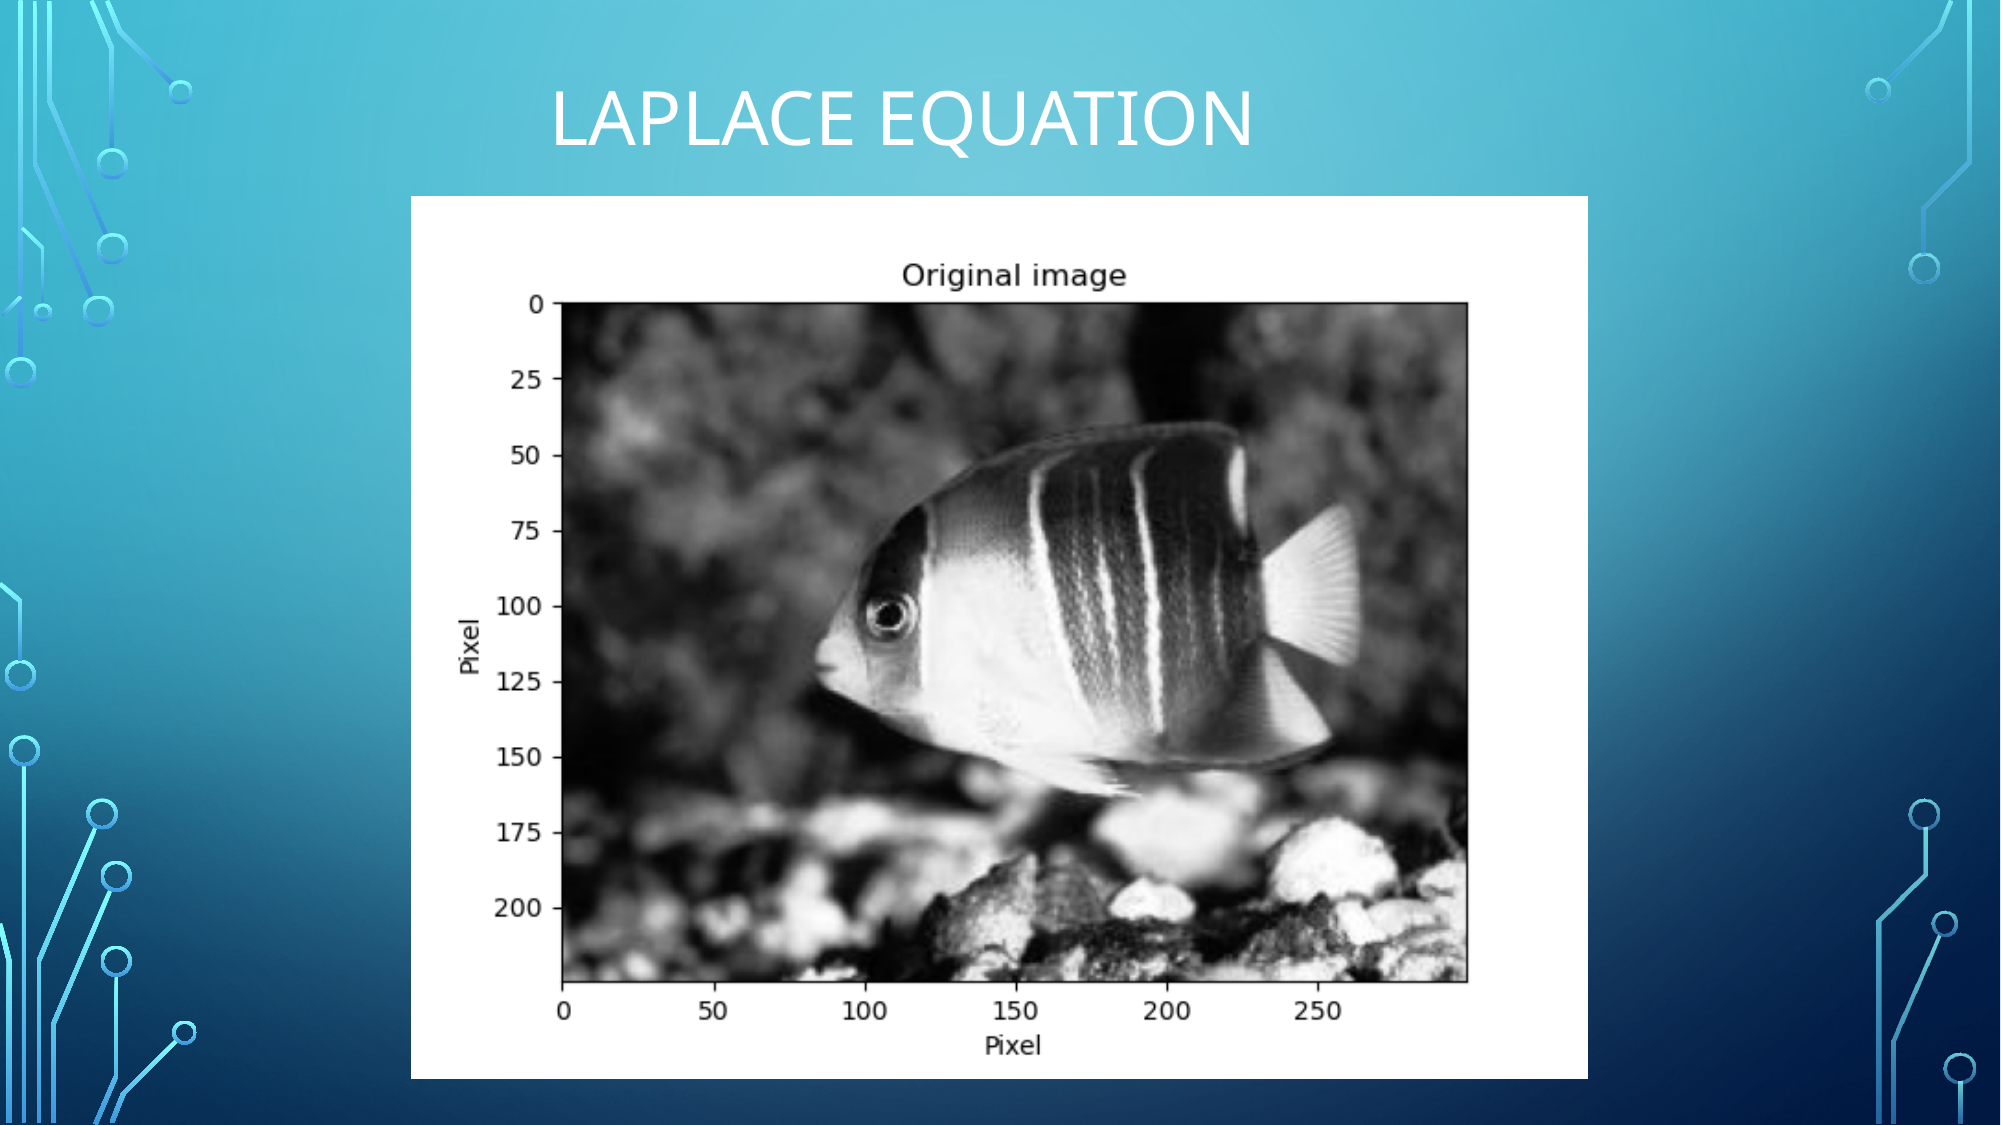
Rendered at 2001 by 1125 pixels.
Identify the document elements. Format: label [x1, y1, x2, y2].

picture [411, 195, 1589, 1079]
